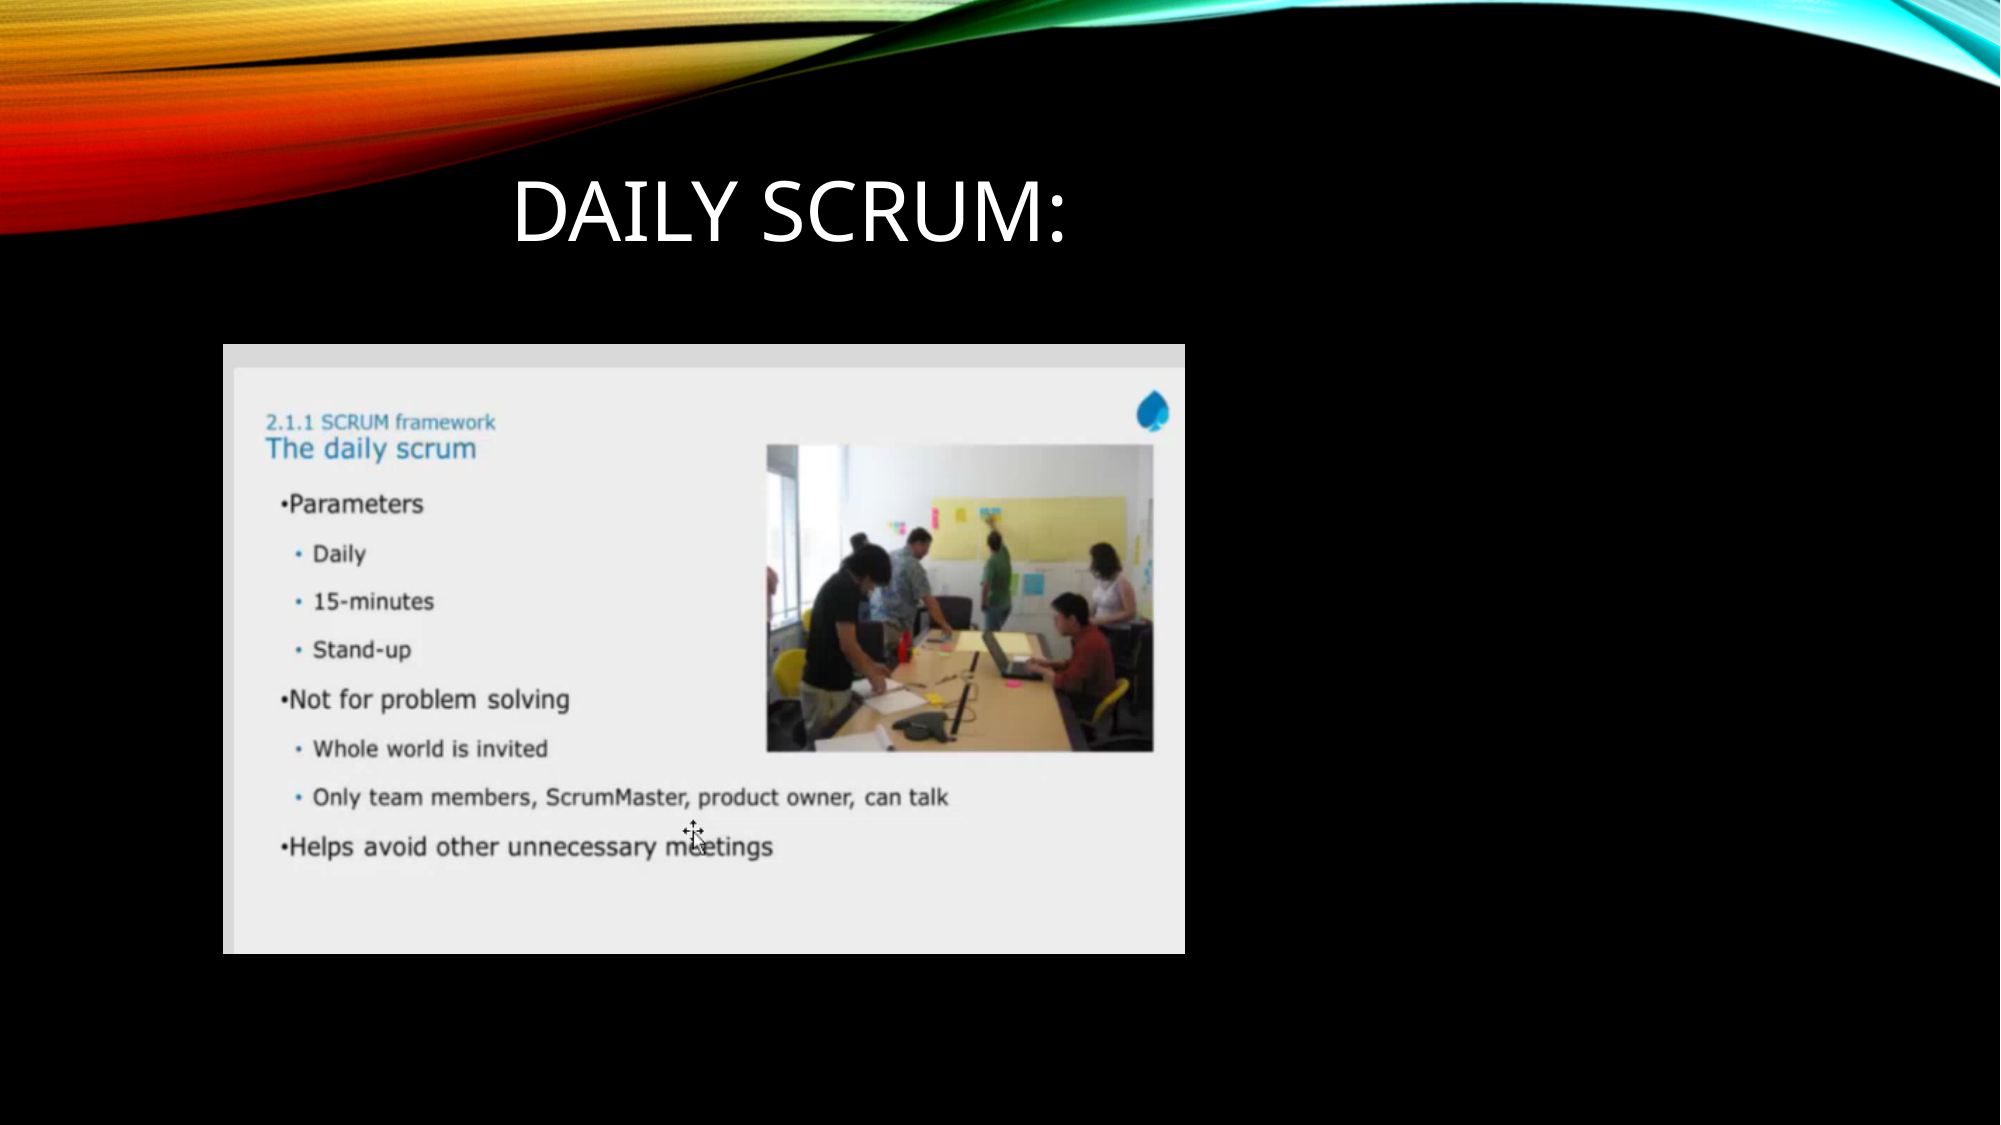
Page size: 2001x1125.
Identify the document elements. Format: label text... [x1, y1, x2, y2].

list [223, 344, 1185, 955]
picture [0, 0, 2000, 237]
title Daily Scrum: [428, 132, 1084, 296]
